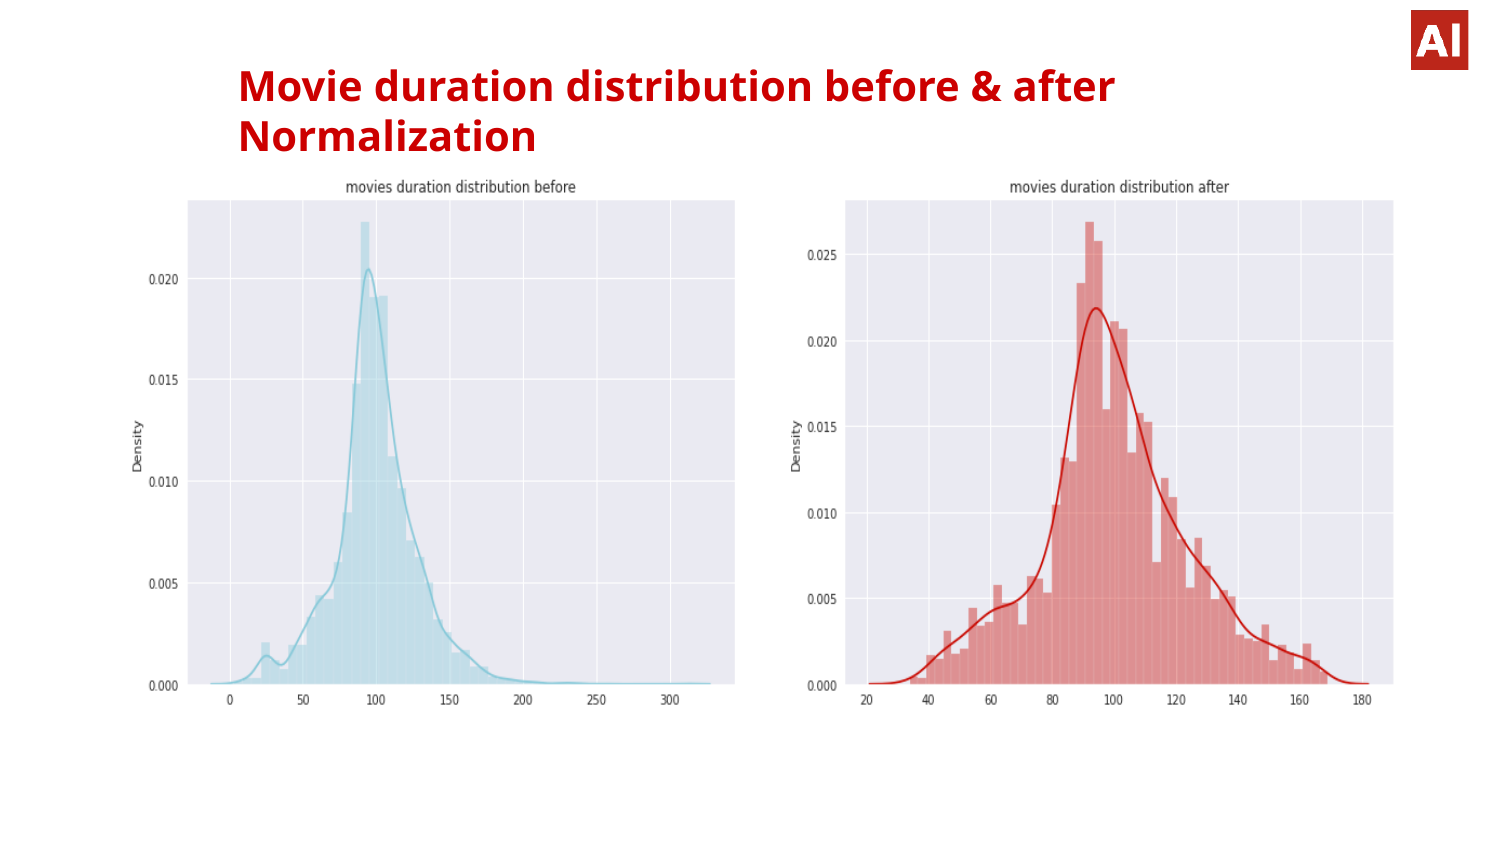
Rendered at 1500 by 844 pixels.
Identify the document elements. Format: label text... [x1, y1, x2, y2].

picture [1411, 10, 1469, 70]
title Movie duration distribution before & after Normalization [237, 59, 1400, 161]
picture [124, 171, 1401, 716]
